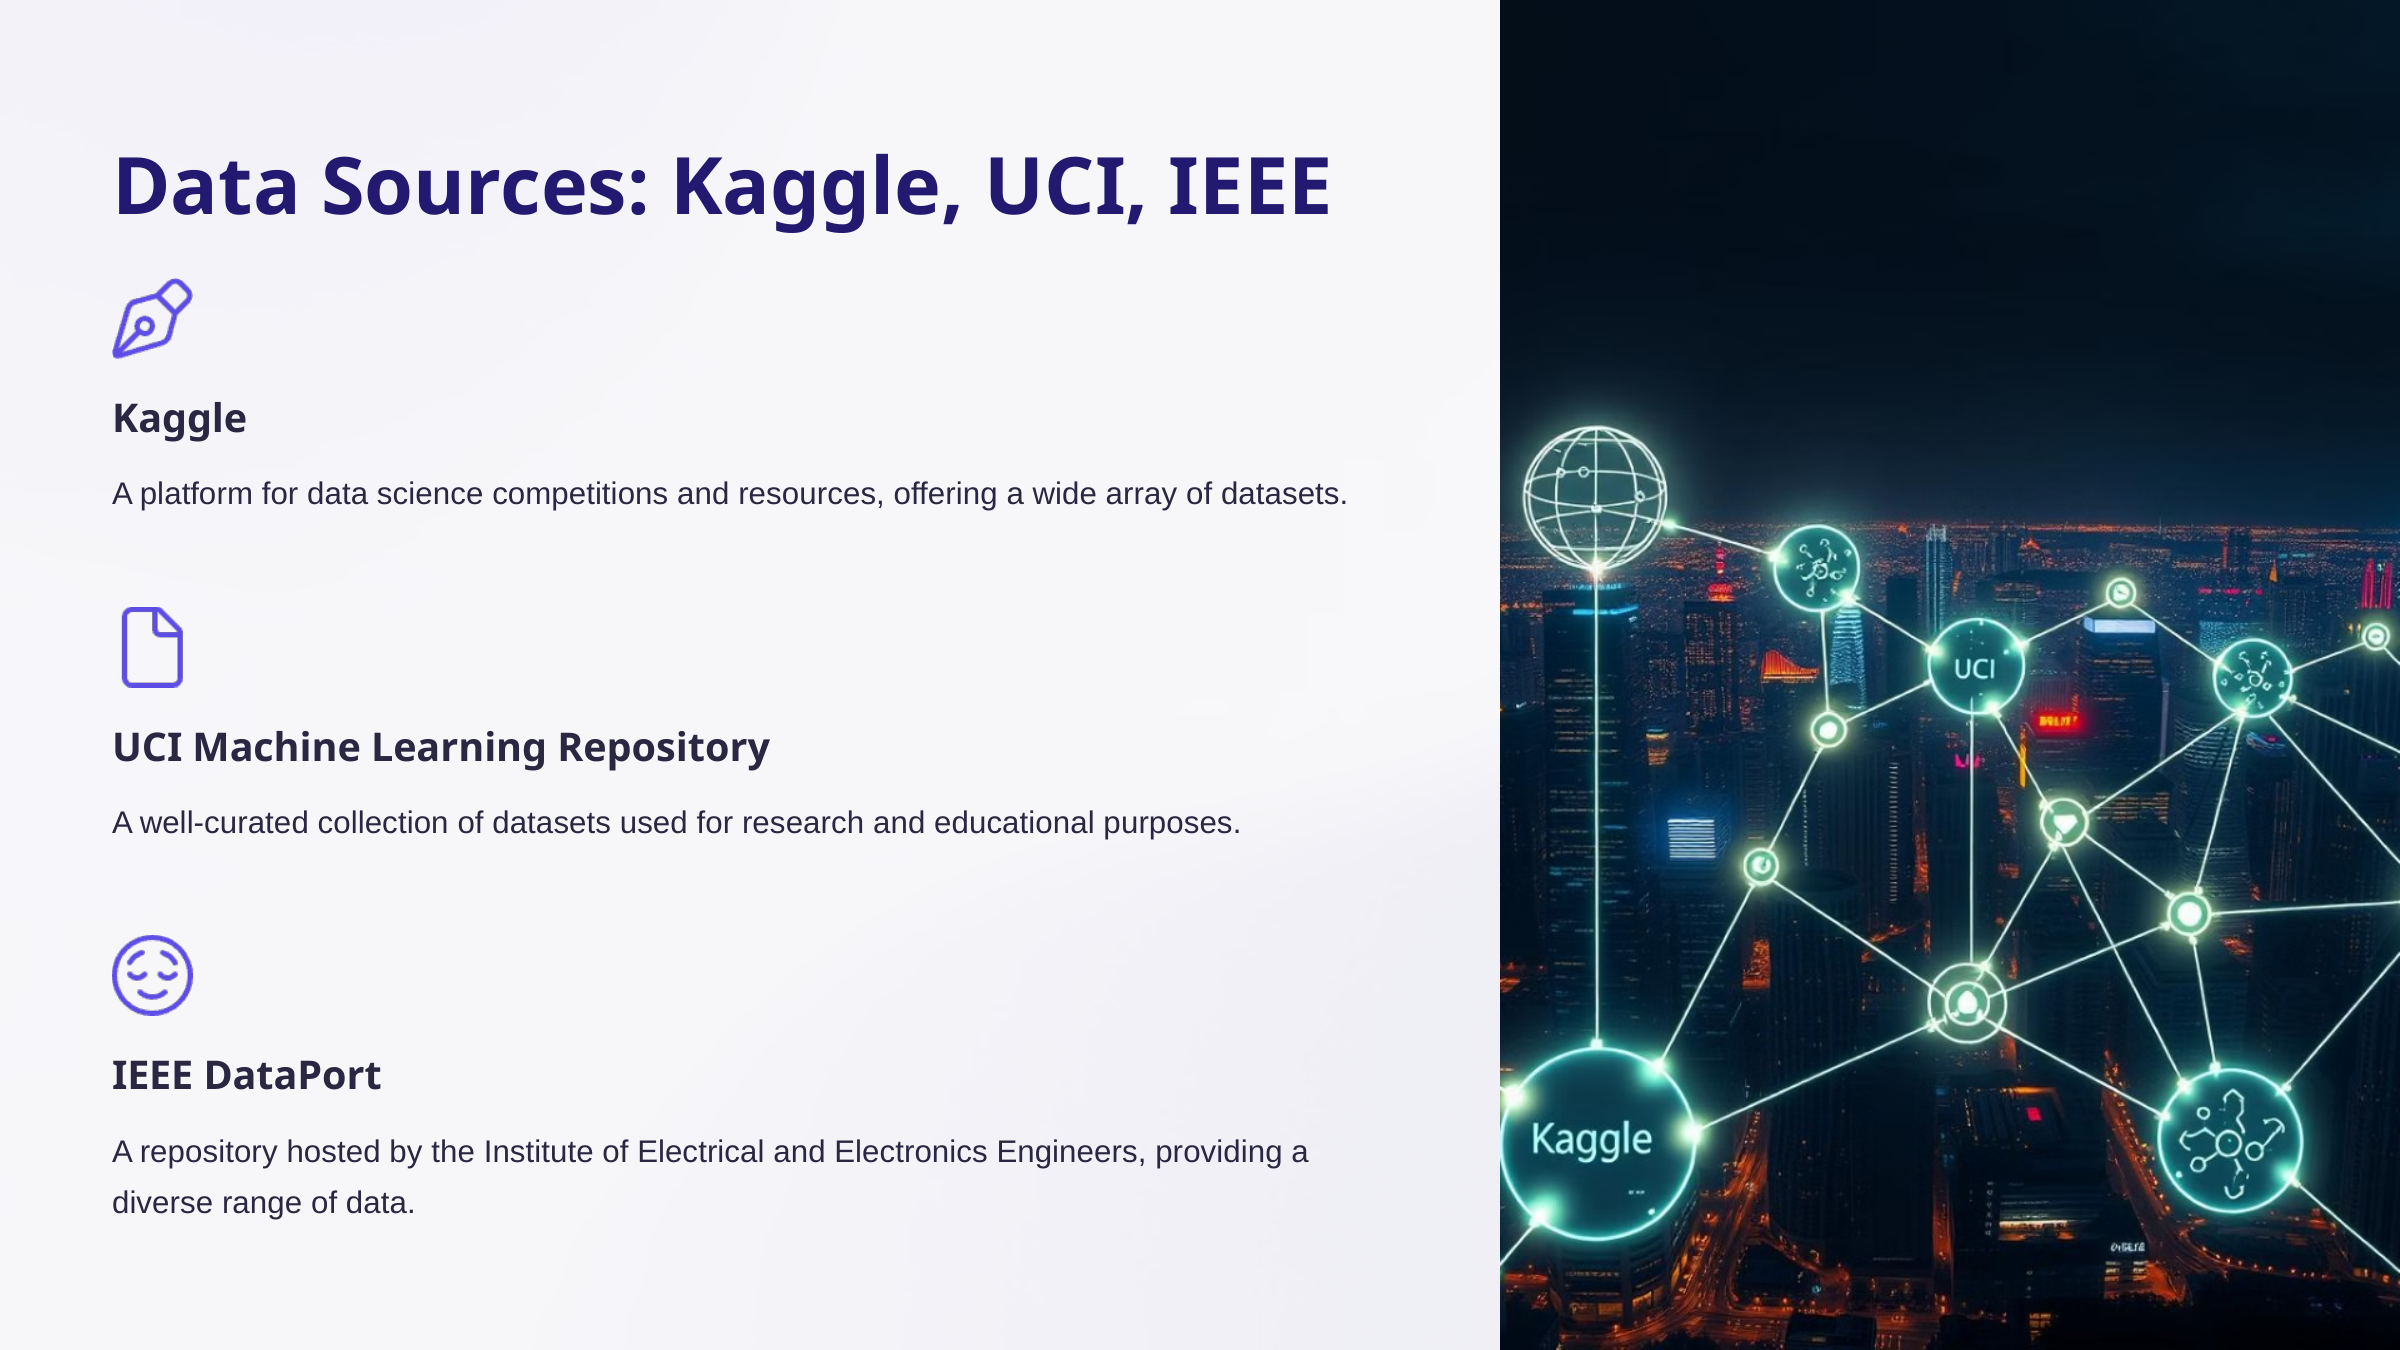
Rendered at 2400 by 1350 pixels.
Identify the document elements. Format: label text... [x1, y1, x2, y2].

text_box Data Sources: Kaggle, UCI, IEEE [112, 130, 1300, 231]
picture [1499, 0, 2400, 1350]
picture [112, 278, 193, 359]
text_box UCI Machine Learning Repository [112, 719, 733, 770]
picture [112, 607, 193, 688]
picture [112, 935, 193, 1016]
text_box IEEE DataPort [112, 1047, 513, 1099]
text_box Kaggle [112, 390, 513, 441]
text_box A repository hosted by the Institute of Electrical and Electronics Engineers, providing a diverse range of data. [112, 1117, 1388, 1220]
text_box A platform for data science competitions and resources, offering a wide array of datasets. [112, 459, 1388, 511]
text_box A well-curated collection of datasets used for research and educational purposes. [112, 788, 1388, 840]
